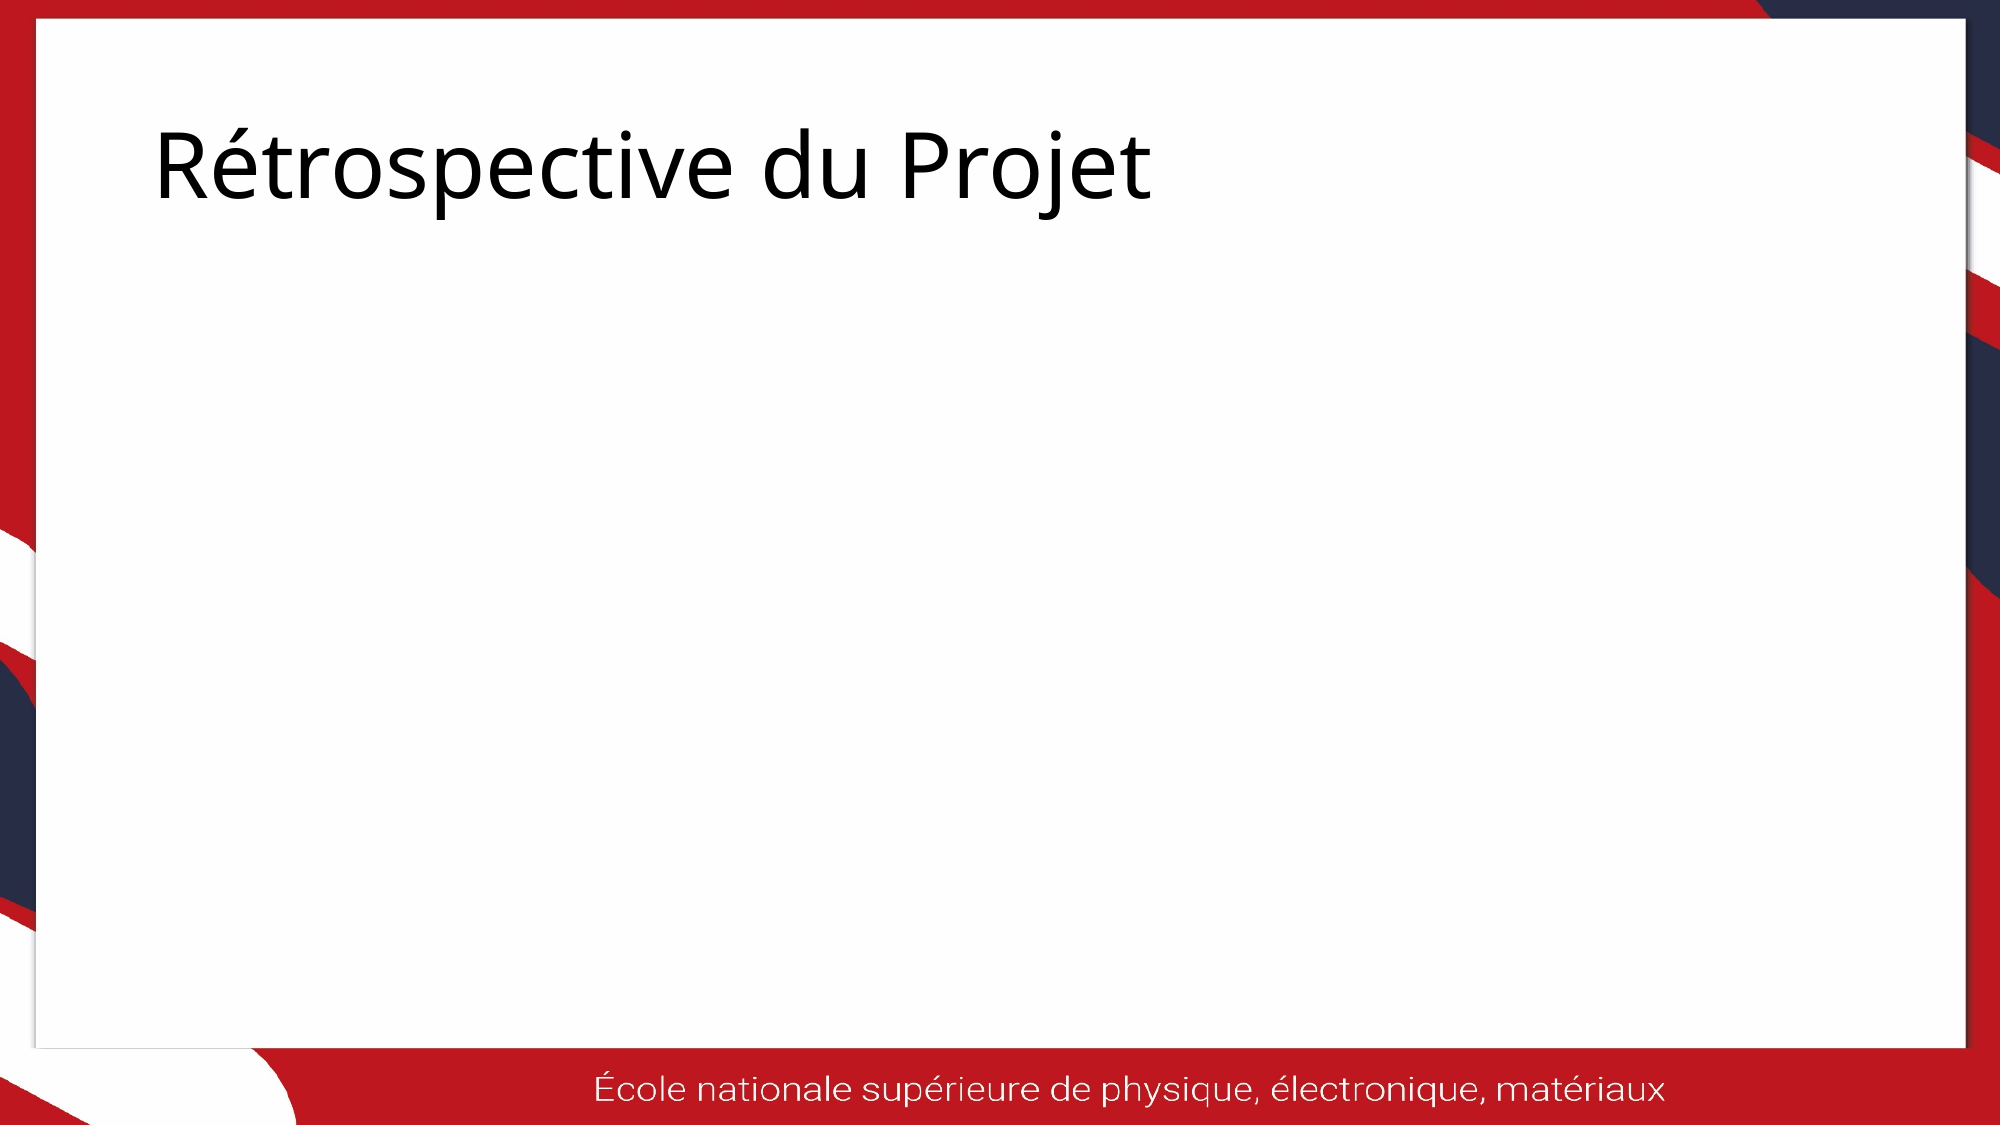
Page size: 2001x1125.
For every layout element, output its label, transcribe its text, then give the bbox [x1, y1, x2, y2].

picture [0, 0, 2000, 1125]
title Rétrospective du Projet [137, 59, 1863, 278]
slide_number 91 [1412, 1042, 1863, 1103]
